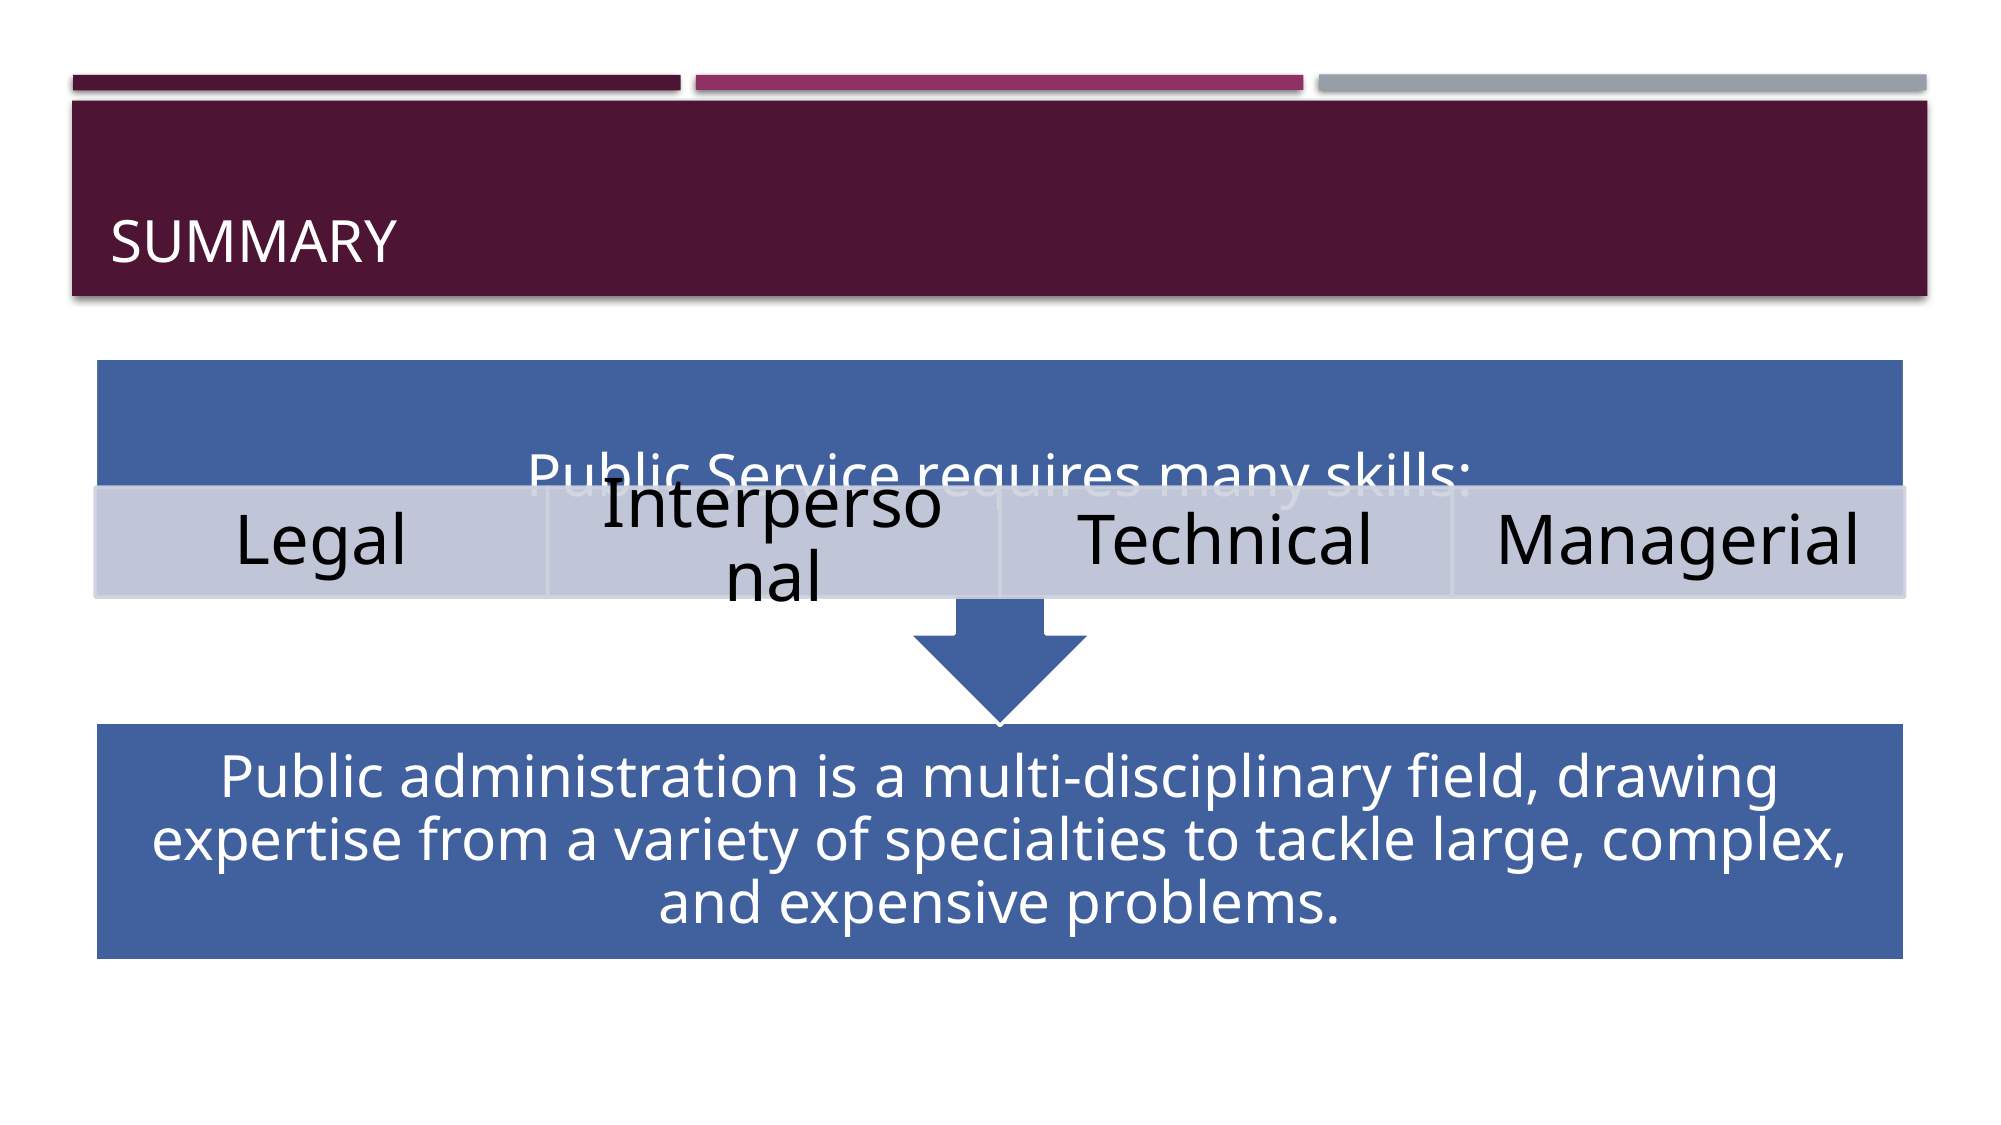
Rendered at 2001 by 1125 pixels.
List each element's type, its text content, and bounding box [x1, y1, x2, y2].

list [94, 357, 1906, 962]
title Summary [95, 115, 1905, 282]
